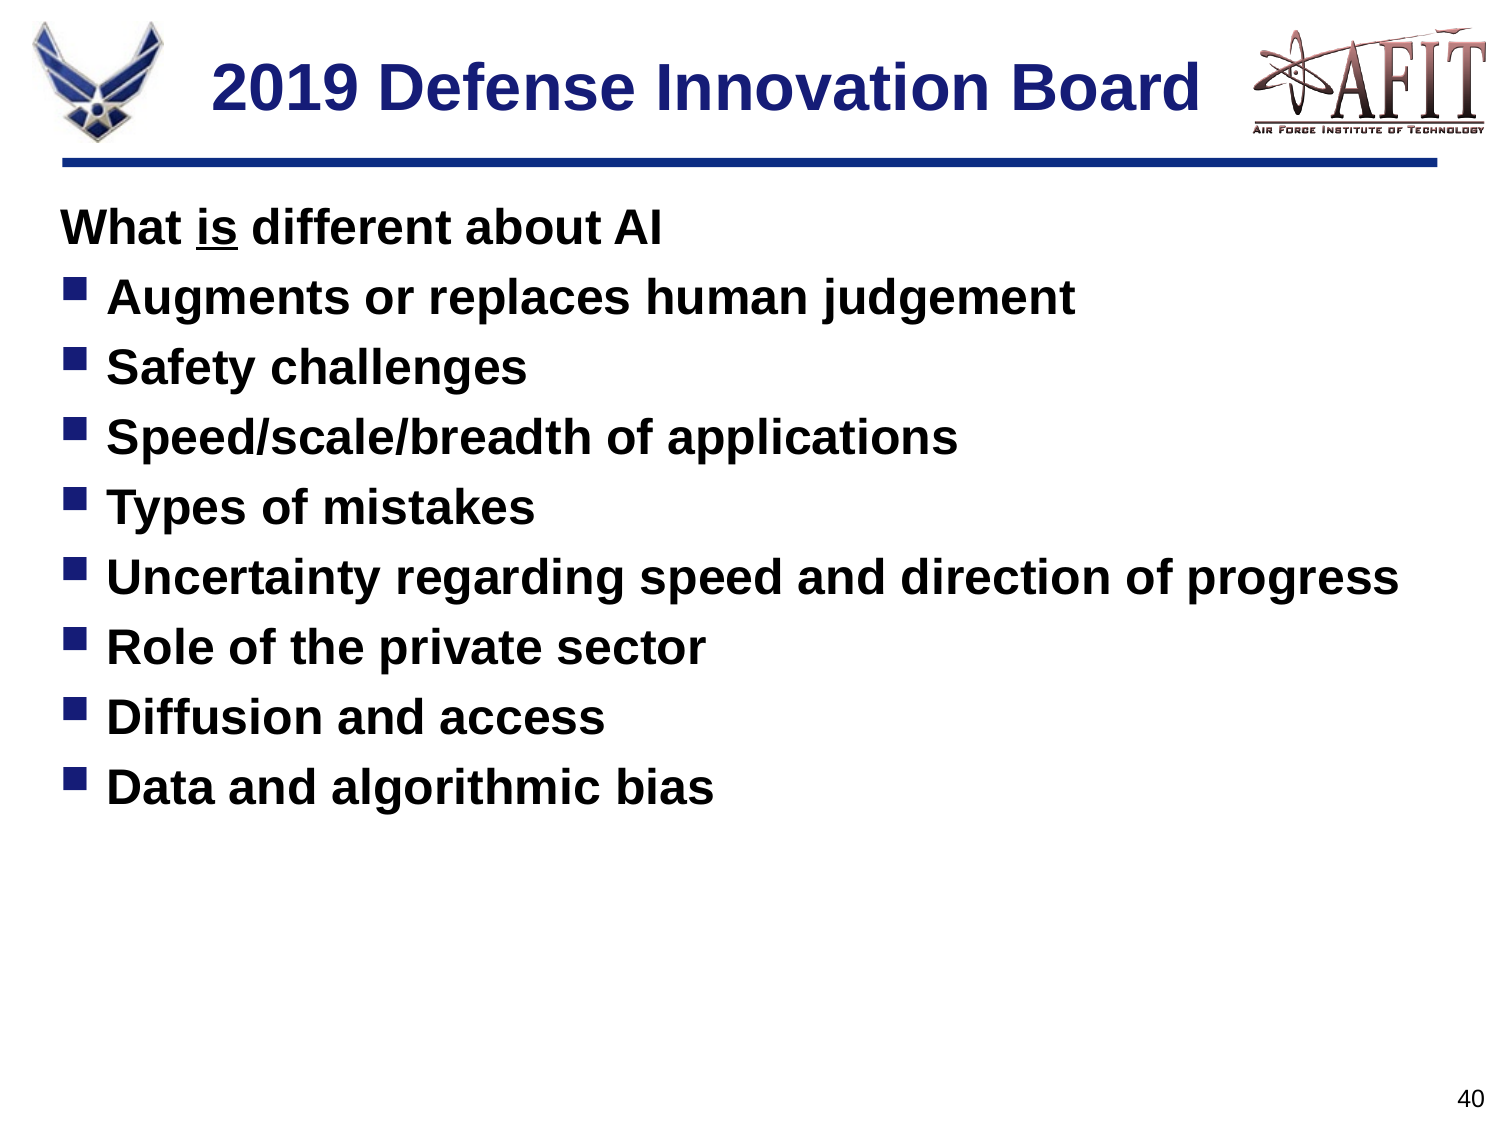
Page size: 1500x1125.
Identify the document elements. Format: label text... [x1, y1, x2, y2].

title 2019 Defense Innovation Board [179, 26, 1236, 141]
slide_number [1310, 1070, 1498, 1121]
list What is different about AI Augments or replaces human judgement Safety challenges Speed/scale/breadth of applications Types of mistakes Uncertainty regarding speed and direction of progress Role of the private sector Diffusion and access Data and algorithmic bias [44, 186, 1430, 897]
picture [32, 21, 164, 143]
